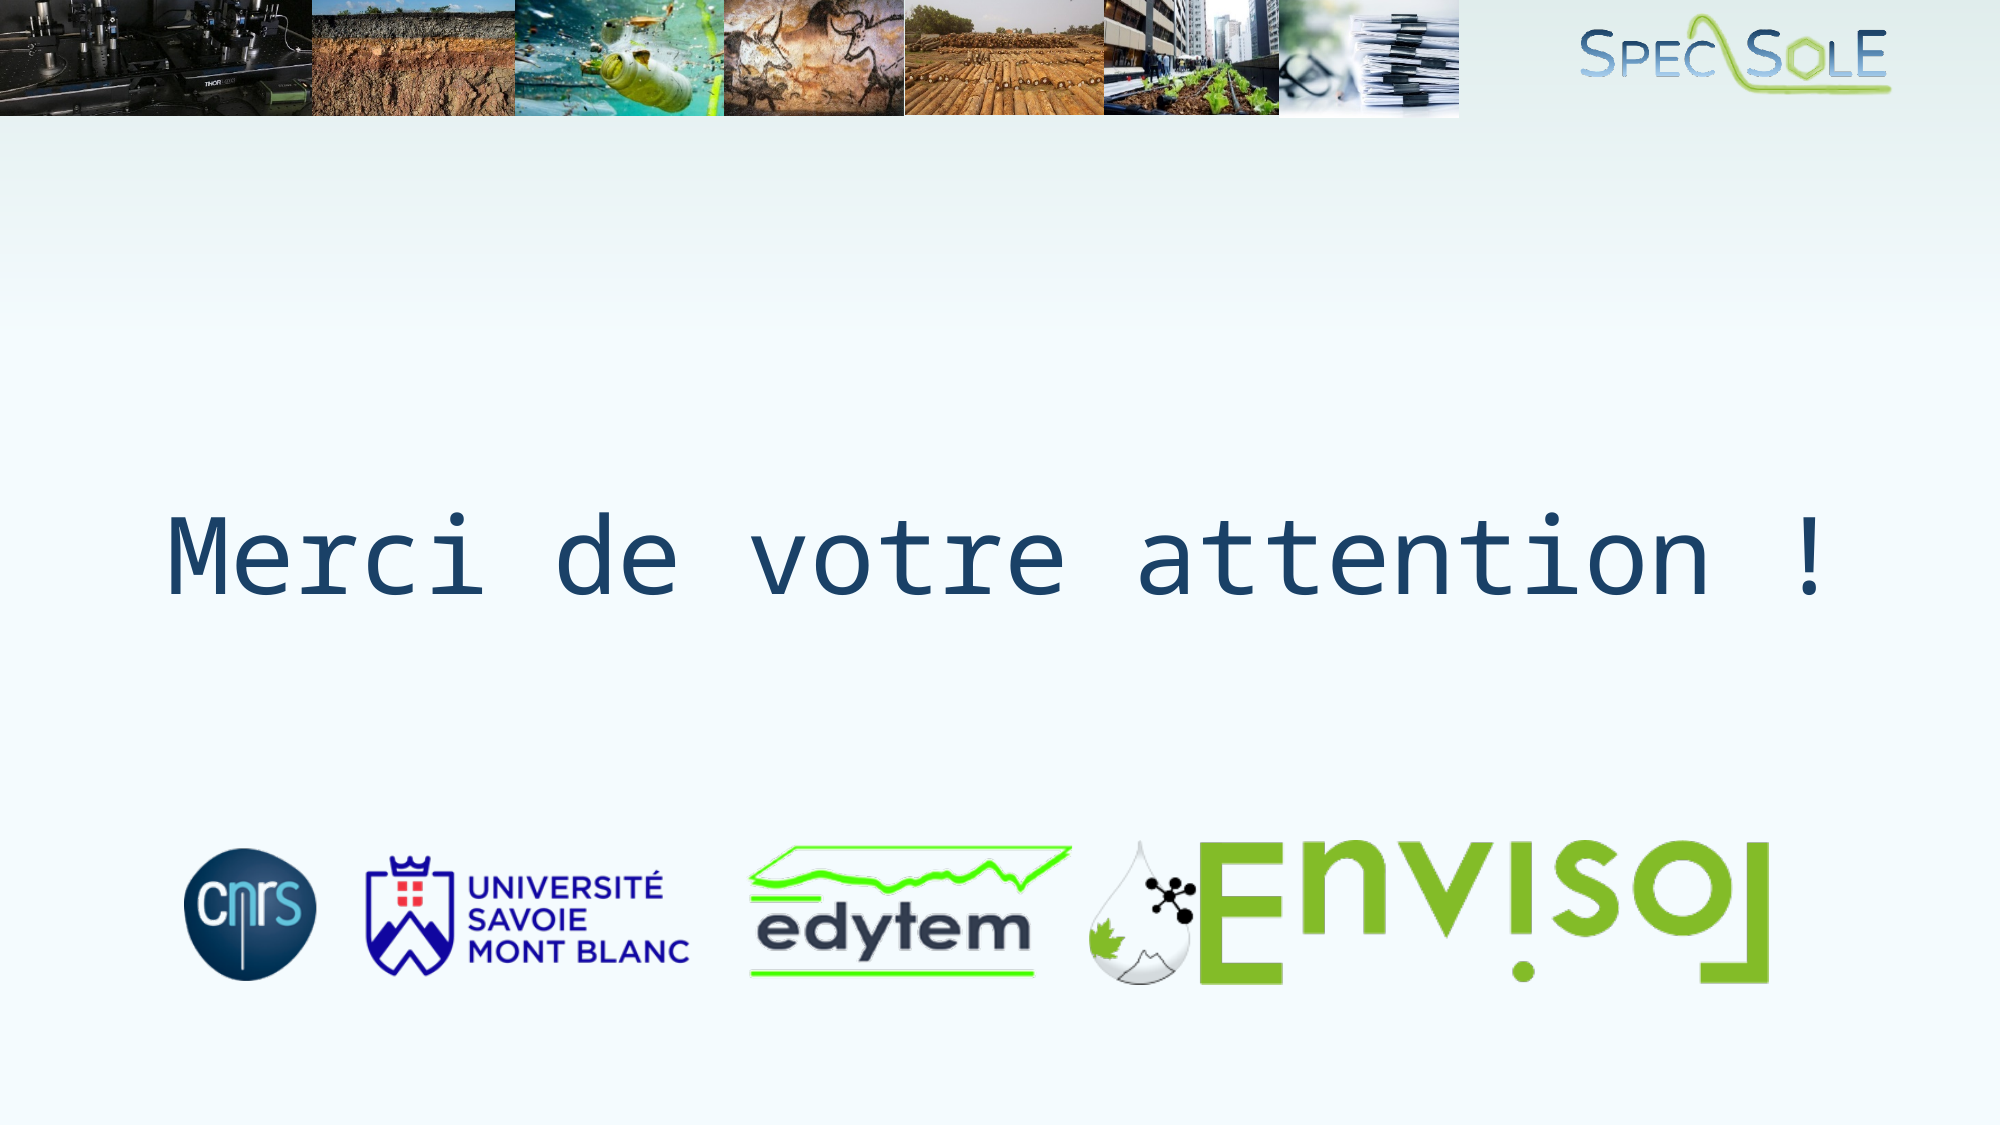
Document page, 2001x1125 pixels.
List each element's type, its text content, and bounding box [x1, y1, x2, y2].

picture [184, 816, 1073, 1009]
picture [0, 0, 1459, 118]
text_box Merci de votre attention ! [142, 407, 1868, 626]
picture [1089, 840, 1769, 985]
picture [1566, 0, 1912, 123]
